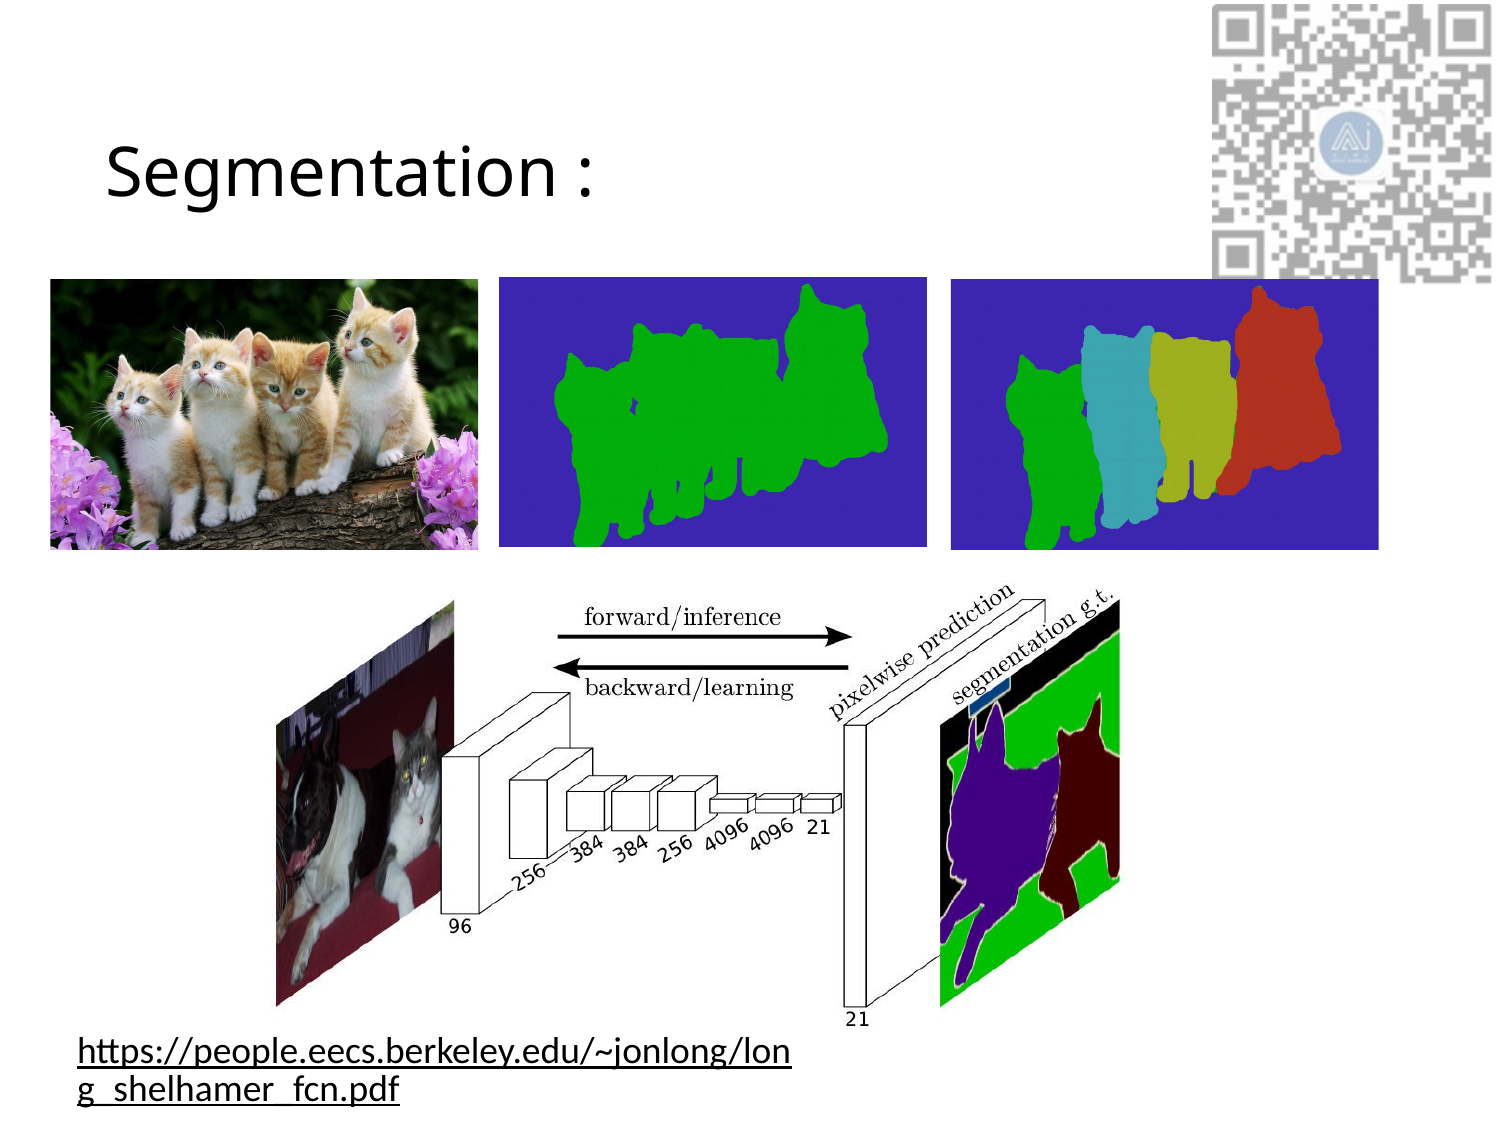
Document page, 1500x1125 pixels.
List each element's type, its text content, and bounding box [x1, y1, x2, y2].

text_box [499, 277, 927, 548]
text_box [950, 279, 1379, 550]
text_box https://people.eecs.berkeley.edu/~jonlong/long_shelhamer_fcn.pdf [62, 1018, 813, 1124]
title Segmentation : [103, 74, 1397, 263]
text_box [241, 572, 1164, 1036]
text_box [50, 279, 479, 550]
